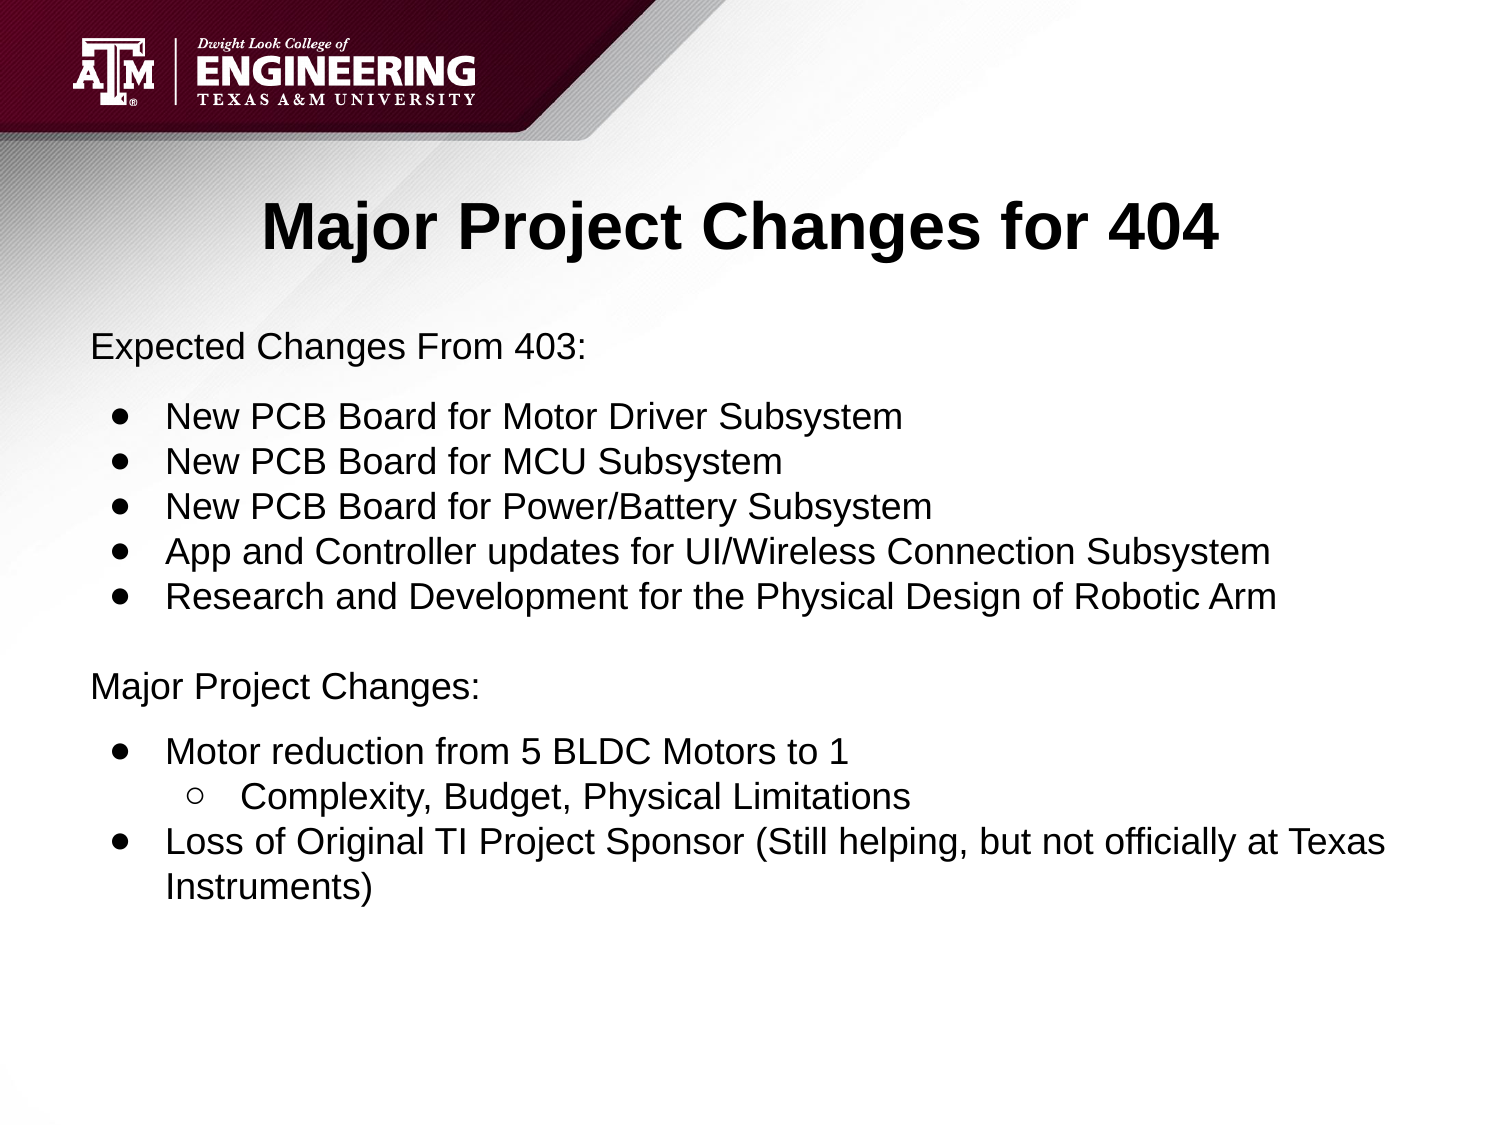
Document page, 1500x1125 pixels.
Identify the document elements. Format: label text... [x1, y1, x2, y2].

title Major Project Changes for 404 [75, 156, 1425, 289]
picture [0, 0, 1500, 1125]
text_box Expected Changes From 403: New PCB Board for Motor Driver Subsystem New PCB Board for MCU Subsystem New PCB Board for Power/Battery Subsystem App and Controller updates for UI/Wireless Connection Subsystem Research and Development for the Physical Design of Robotic Arm Major Project Changes: Motor reduction from 5 BLDC Motors to 1 Complexity, Budget, Physical Limitations Loss of Original TI Project Sponsor (Still helping, but not officially at Texas Instruments) [74, 314, 1425, 1086]
